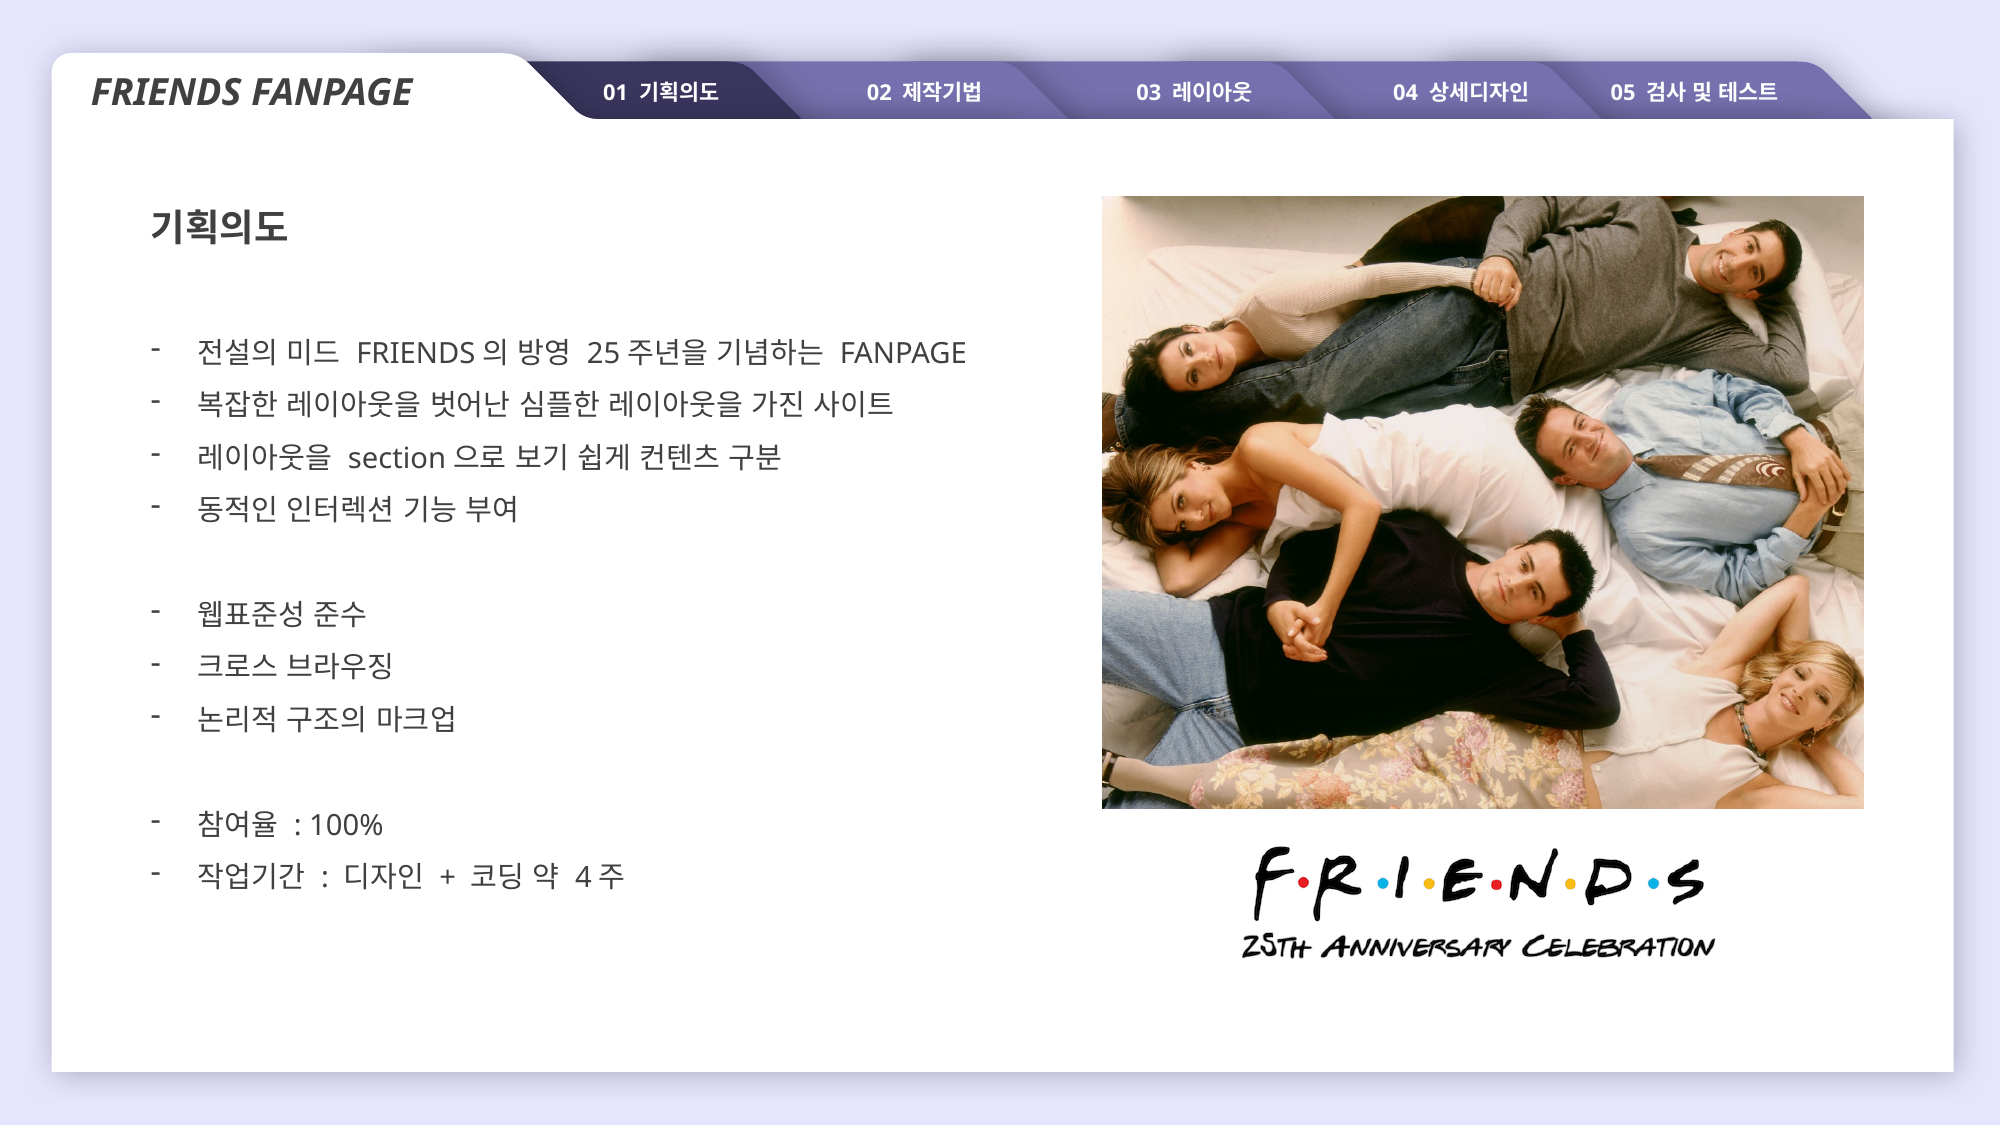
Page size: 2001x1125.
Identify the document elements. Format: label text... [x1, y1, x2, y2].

text_box 02 제작기법 [776, 60, 1054, 103]
text_box FRIENDS FANPAGE [76, 60, 511, 120]
text_box [50, 51, 1955, 1073]
text_box 04 상세디자인 [1310, 60, 1588, 103]
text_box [1102, 196, 1864, 965]
text_box 기획의도 전설의 미드 FRIENDS의 방영 25주년을 기념하는 FANPAGE 복잡한 레이아웃을 벗어난 심플한 레이아웃을 가진 사이트 레이아웃을 section으로 보기 쉽게 컨텐츠 구분 동적인 인터렉션 기능 부여 웹표준성 준수 크로스 브라우징 논리적 구조의 마크업 참여율 : 100% 작업기간 : 디자인 + 코딩 약 4주 [136, 174, 1040, 901]
text_box 05 검사 및 테스트 [1576, 60, 1858, 103]
text_box 03 레이아웃 [1044, 60, 1321, 103]
text_box 01 기획의도 [552, 60, 788, 103]
